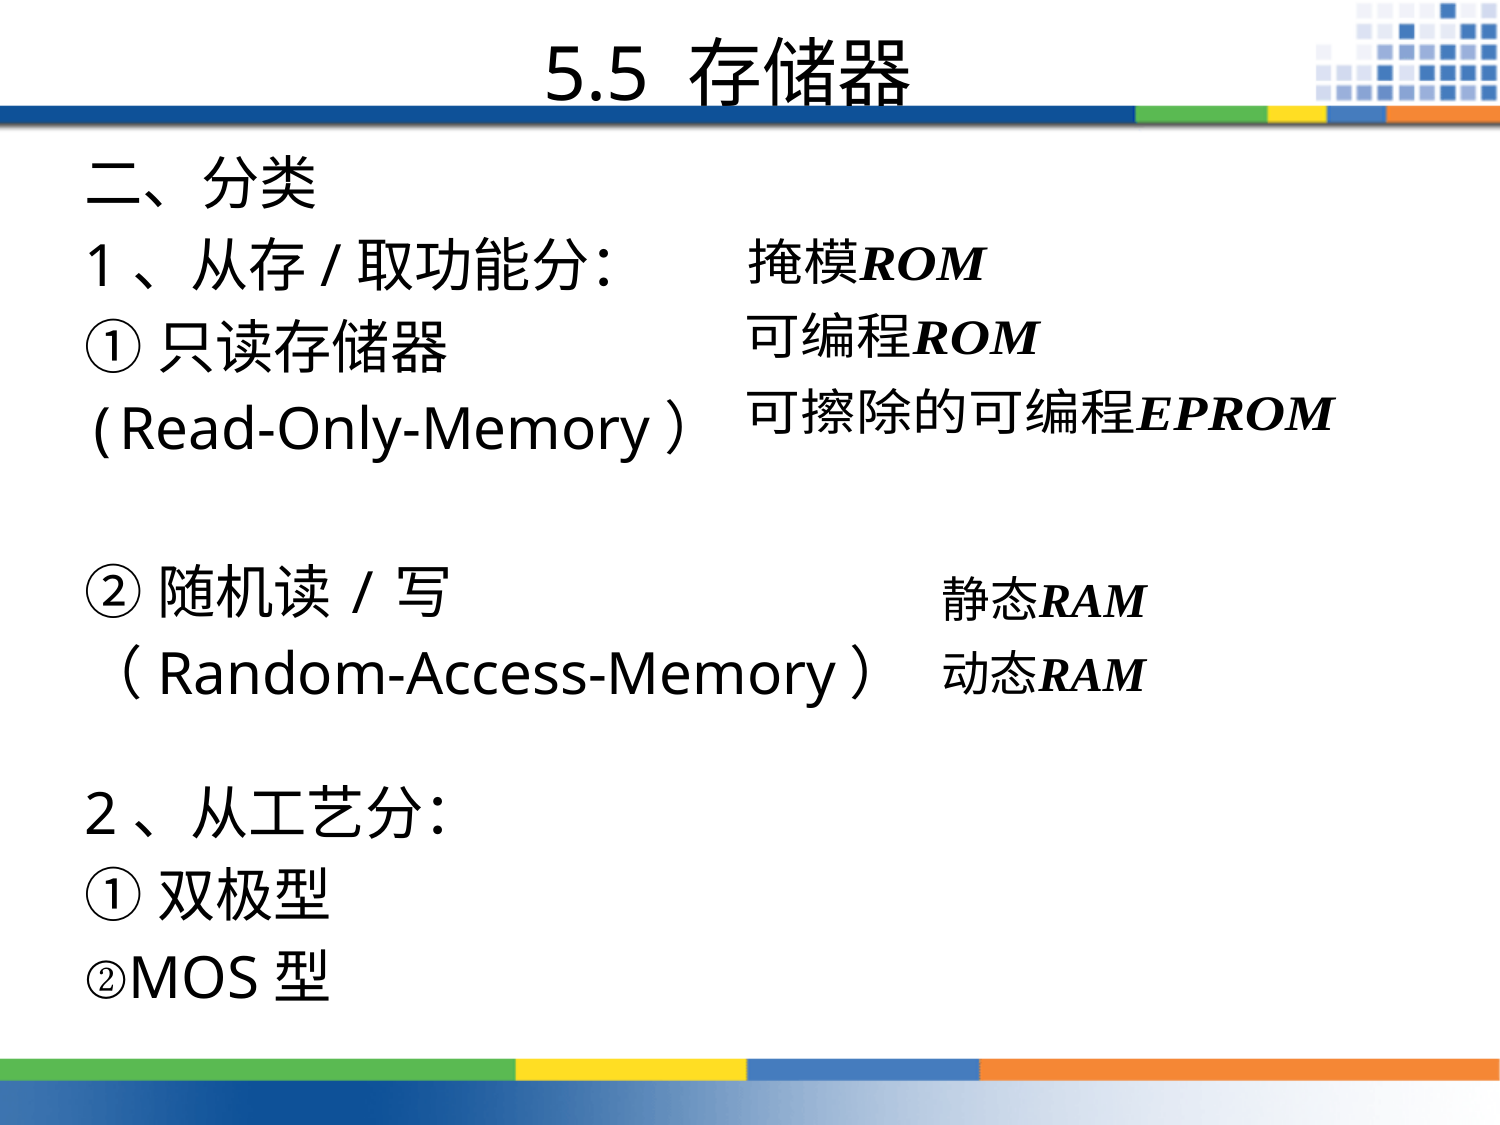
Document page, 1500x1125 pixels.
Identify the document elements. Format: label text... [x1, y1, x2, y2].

list 二、分类 1、从存/取功能分： ①只读存储器 (Read-Only-Memory） ②随机读/写 （Random-Access-Memory） 2、从工艺分： ①双极型 ②MOS型 [69, 138, 1406, 1056]
picture [0, 0, 1500, 1125]
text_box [738, 230, 1354, 446]
title 5.5 存储器 [52, 17, 1404, 124]
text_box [934, 567, 1163, 706]
